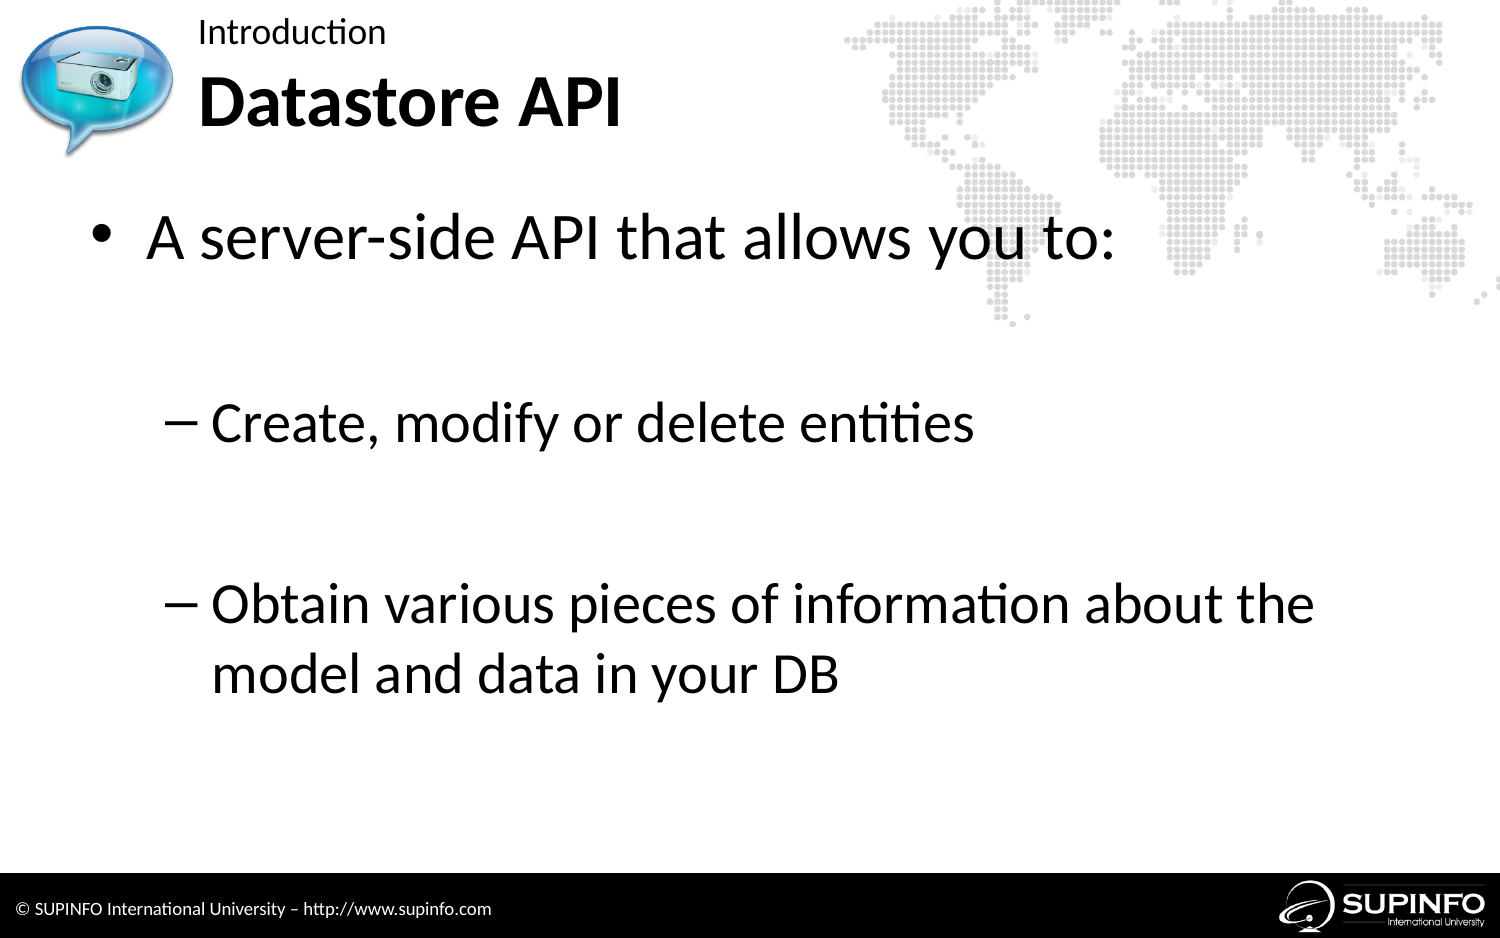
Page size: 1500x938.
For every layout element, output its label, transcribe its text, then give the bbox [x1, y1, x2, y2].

text_box Introduction [183, 0, 1459, 56]
picture [844, 0, 1500, 327]
text_box Datastore API [183, 56, 1459, 138]
picture [1269, 870, 1494, 938]
list A server-side API that allows you to: Create, modify or delete entities Obtain various pieces of information about the model and data in your DB [74, 184, 1460, 880]
picture [17, 19, 179, 162]
